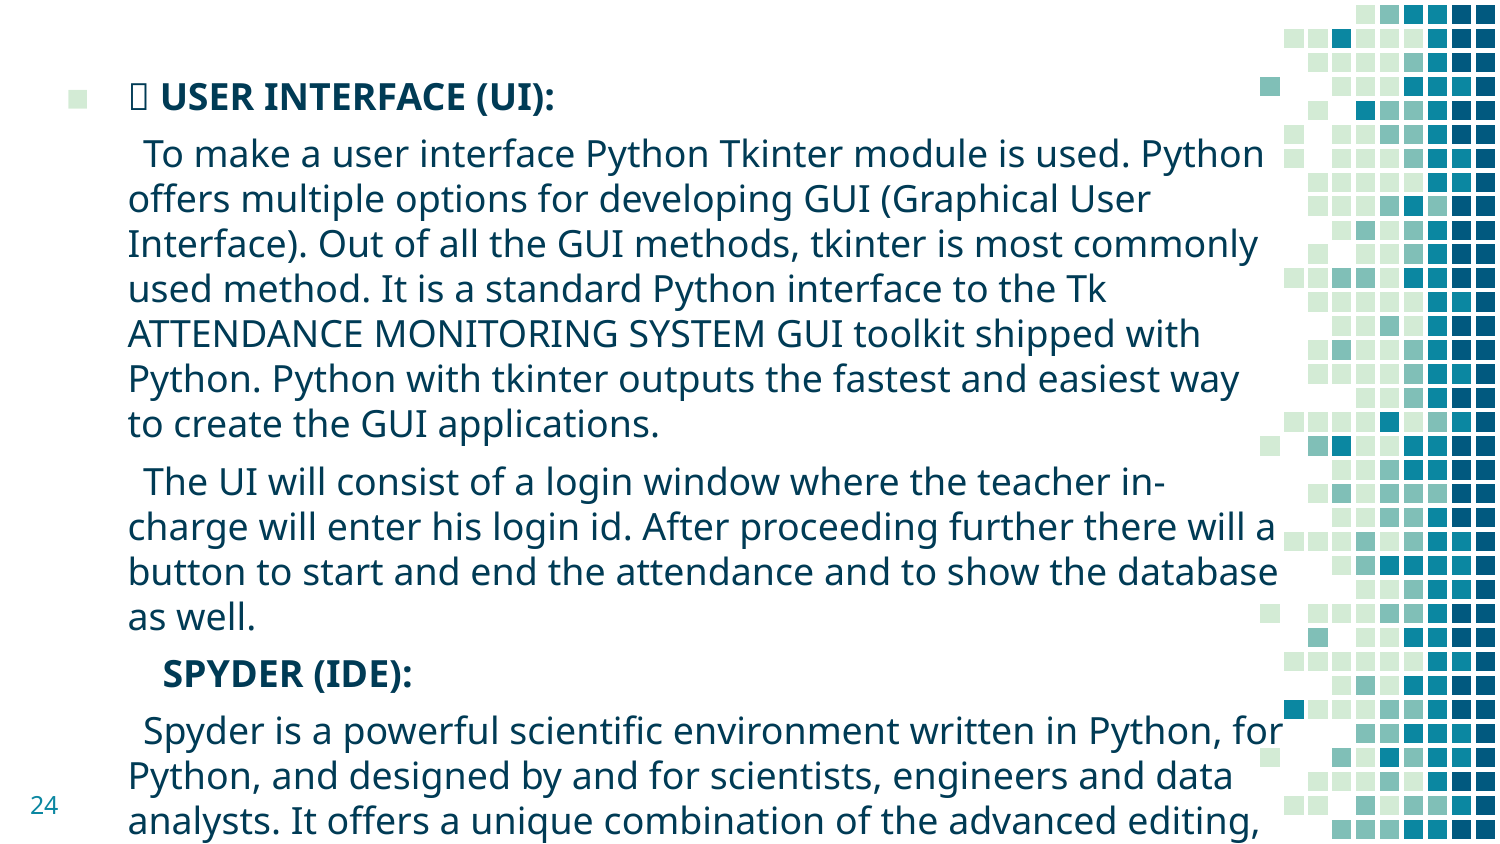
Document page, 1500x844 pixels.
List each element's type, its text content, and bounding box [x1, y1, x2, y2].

list  USER INTERFACE (UI): To make a user interface Python Tkinter module is used. Python offers multiple options for developing GUI (Graphical User Interface). Out of all the GUI methods, tkinter is most commonly used method. It is a standard Python interface to the Tk ATTENDANCE MONITORING SYSTEM GUI toolkit shipped with Python. Python with tkinter outputs the fastest and easiest way to create the GUI applications. The UI will consist of a login window where the teacher in-charge will enter his login id. After proceeding further there will a button to start and end the attendance and to show the database as well. SPYDER (IDE): Spyder is a powerful scientific environment written in Python, for Python, and designed by and for scientists, engineers and data analysts. It offers a unique combination of the advanced editing, analysis, debugging, and profiling functionality of a comprehensive [37, 0, 1300, 844]
slide_number 24 [15, 774, 105, 839]
